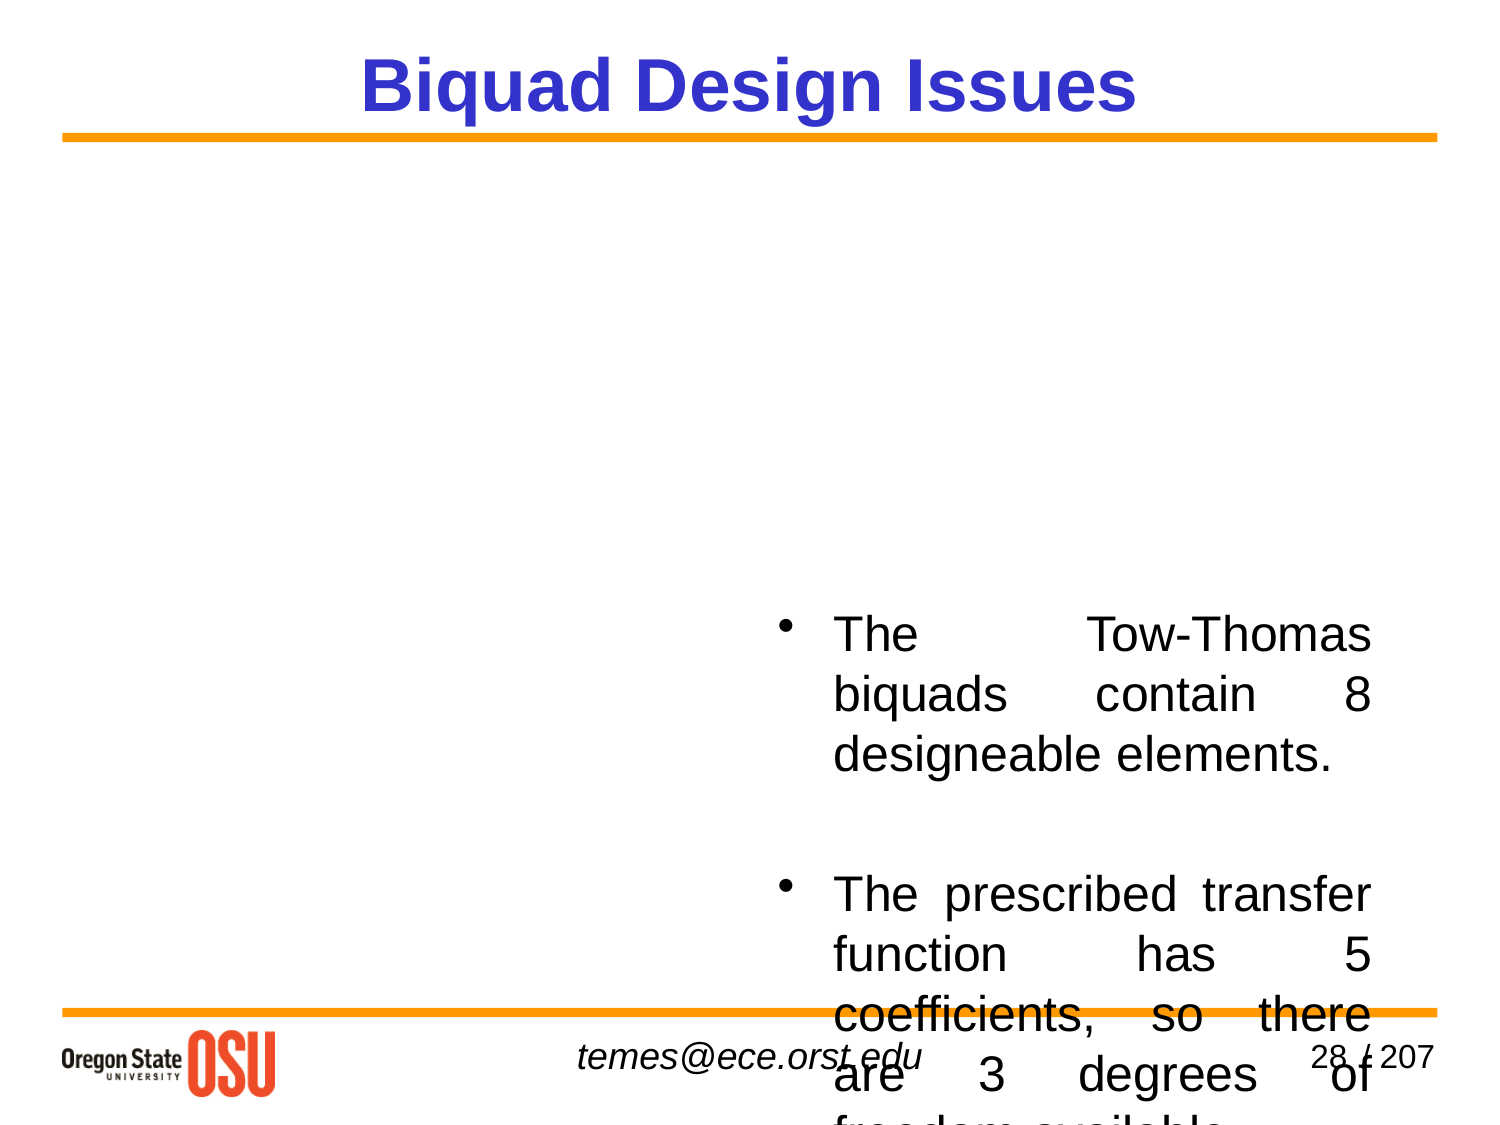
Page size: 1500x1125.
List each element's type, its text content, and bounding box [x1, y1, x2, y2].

list The Tow-Thomas biquads contain 8 designeable elements. The prescribed transfer function has 5 coefficients, so there are 3 degrees of freedom available. One degree should be used for dynamic range scaling of the first opamp, the other two to optimze the impedance level of both stages . Higher impedance level yields lower power requirements, lower level gives lower noise. [762, 593, 1388, 1000]
picture [62, 1012, 275, 1113]
title Biquad Design Issues [112, 24, 1388, 138]
slide_number 28 [1153, 1025, 1363, 1085]
